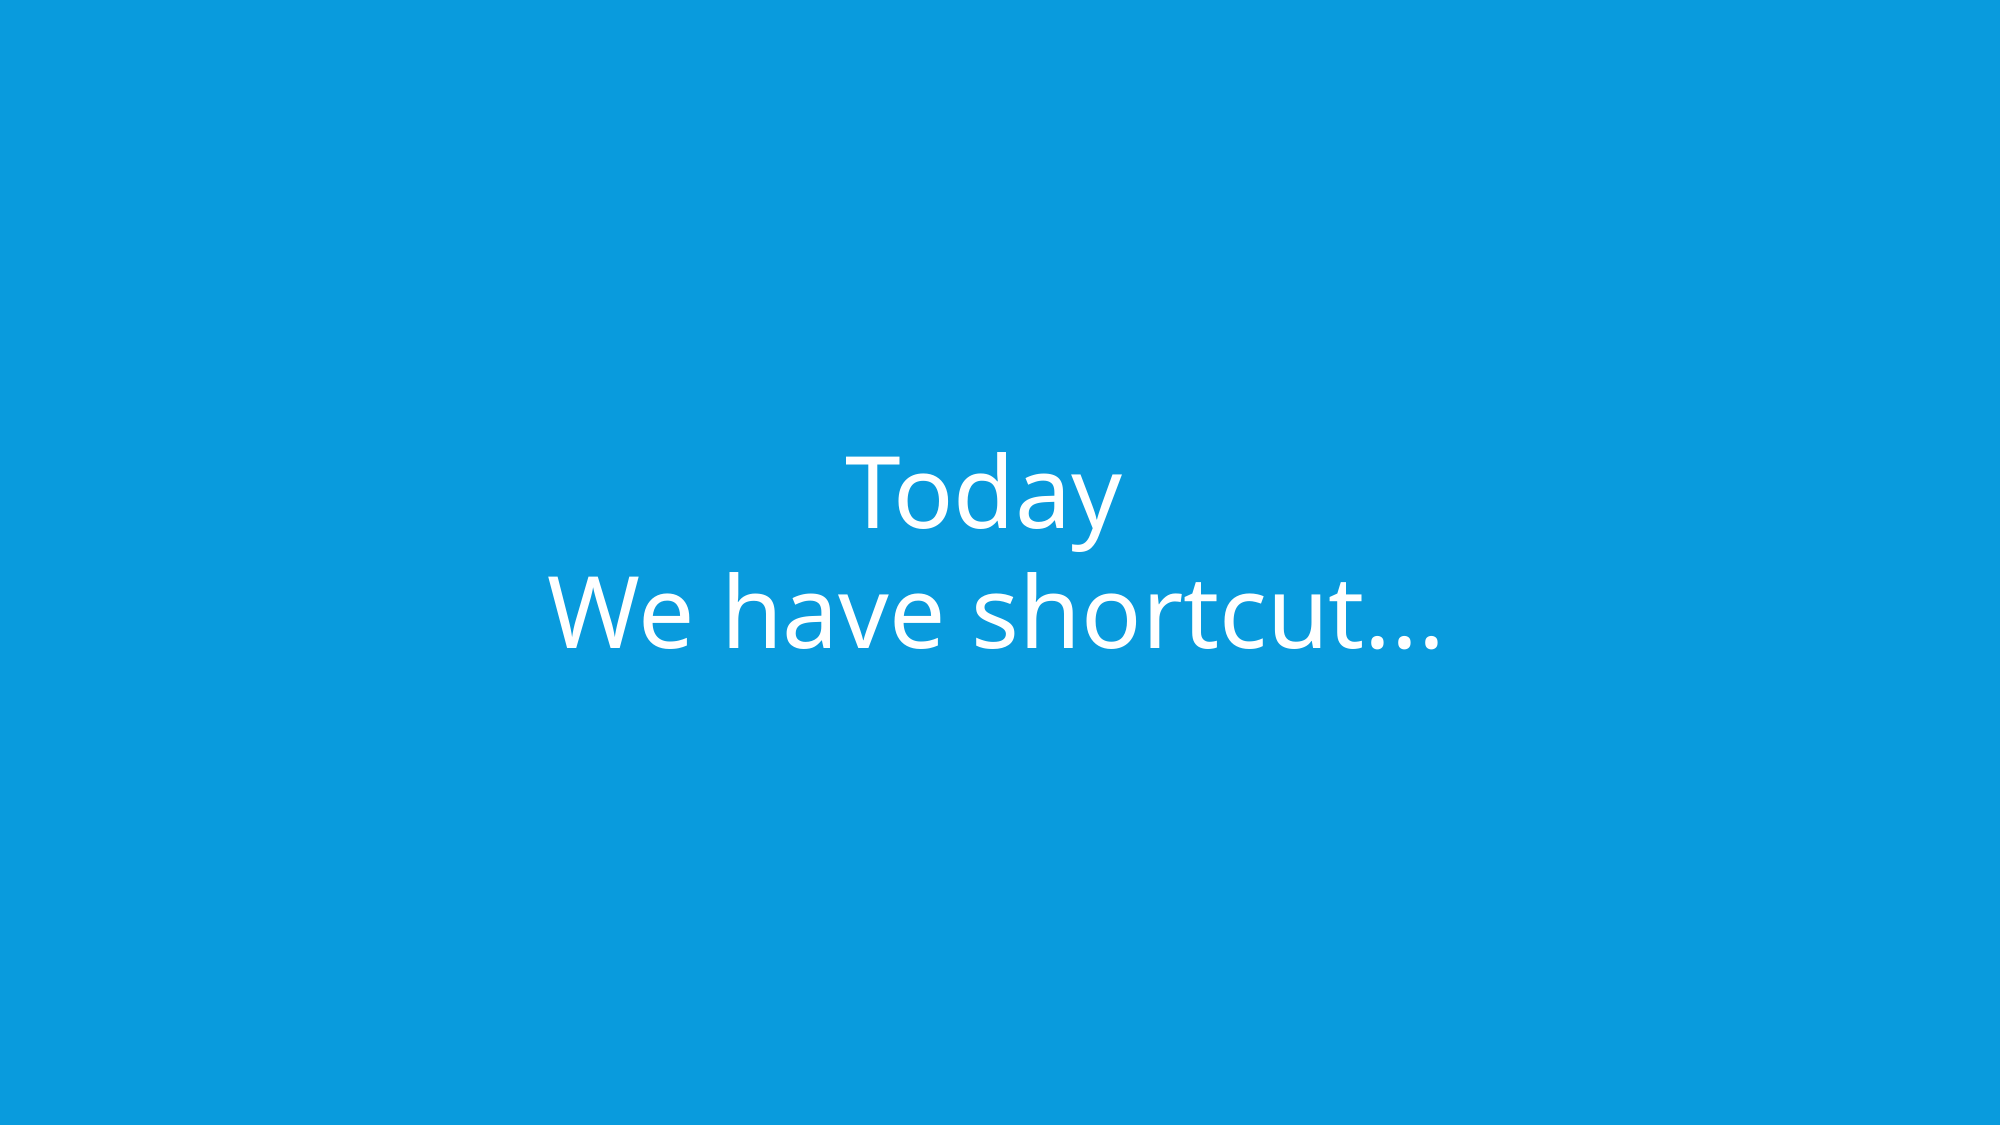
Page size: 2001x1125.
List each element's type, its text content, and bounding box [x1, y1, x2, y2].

text_box Today We have shortcut... [507, 421, 1461, 676]
